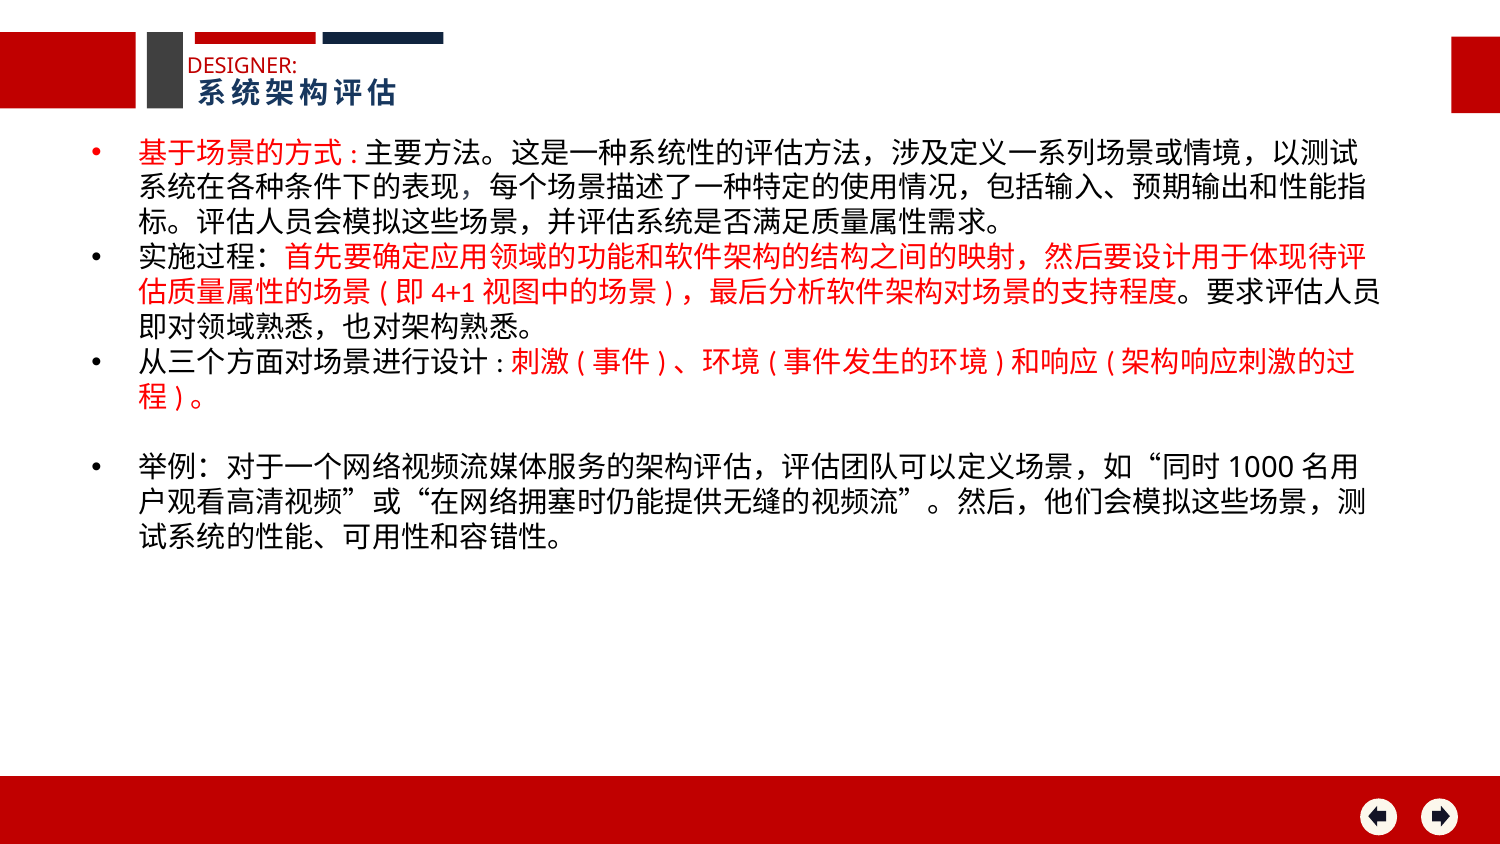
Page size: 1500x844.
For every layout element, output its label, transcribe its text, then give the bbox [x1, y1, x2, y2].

text_box 基于场景的方式:主要方法。这是一种系统性的评估方法，涉及定义一系列场景或情境，以测试系统在各种条件下的表现，每个场景描述了一种特定的使用情况，包括输入、预期输出和性能指标。评估人员会模拟这些场景，并评估系统是否满足质量属性需求。 实施过程：首先要确定应用领域的功能和软件架构的结构之间的映射，然后要设计用于体现待评估质量属性的场景(即4+1视图中的场景)，最后分析软件架构对场景的支持程度。要求评估人员即对领域熟悉，也对架构熟悉。 从三个方面对场景进行设计:刺激(事件)、环境(事件发生的环境)和响应(架构响应刺激的过程)。 举例：对于一个网络视频流媒体服务的架构评估，评估团队可以定义场景，如“同时1000名用户观看高清视频”或“在网络拥塞时仍能提供无缝的视频流”。然后，他们会模拟这些场景，测试系统的性能、可用性和容错性。 [76, 126, 1400, 561]
text_box 系统架构评估 [182, 67, 933, 118]
text_box DESIGNER: [172, 43, 313, 85]
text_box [194, 31, 444, 45]
